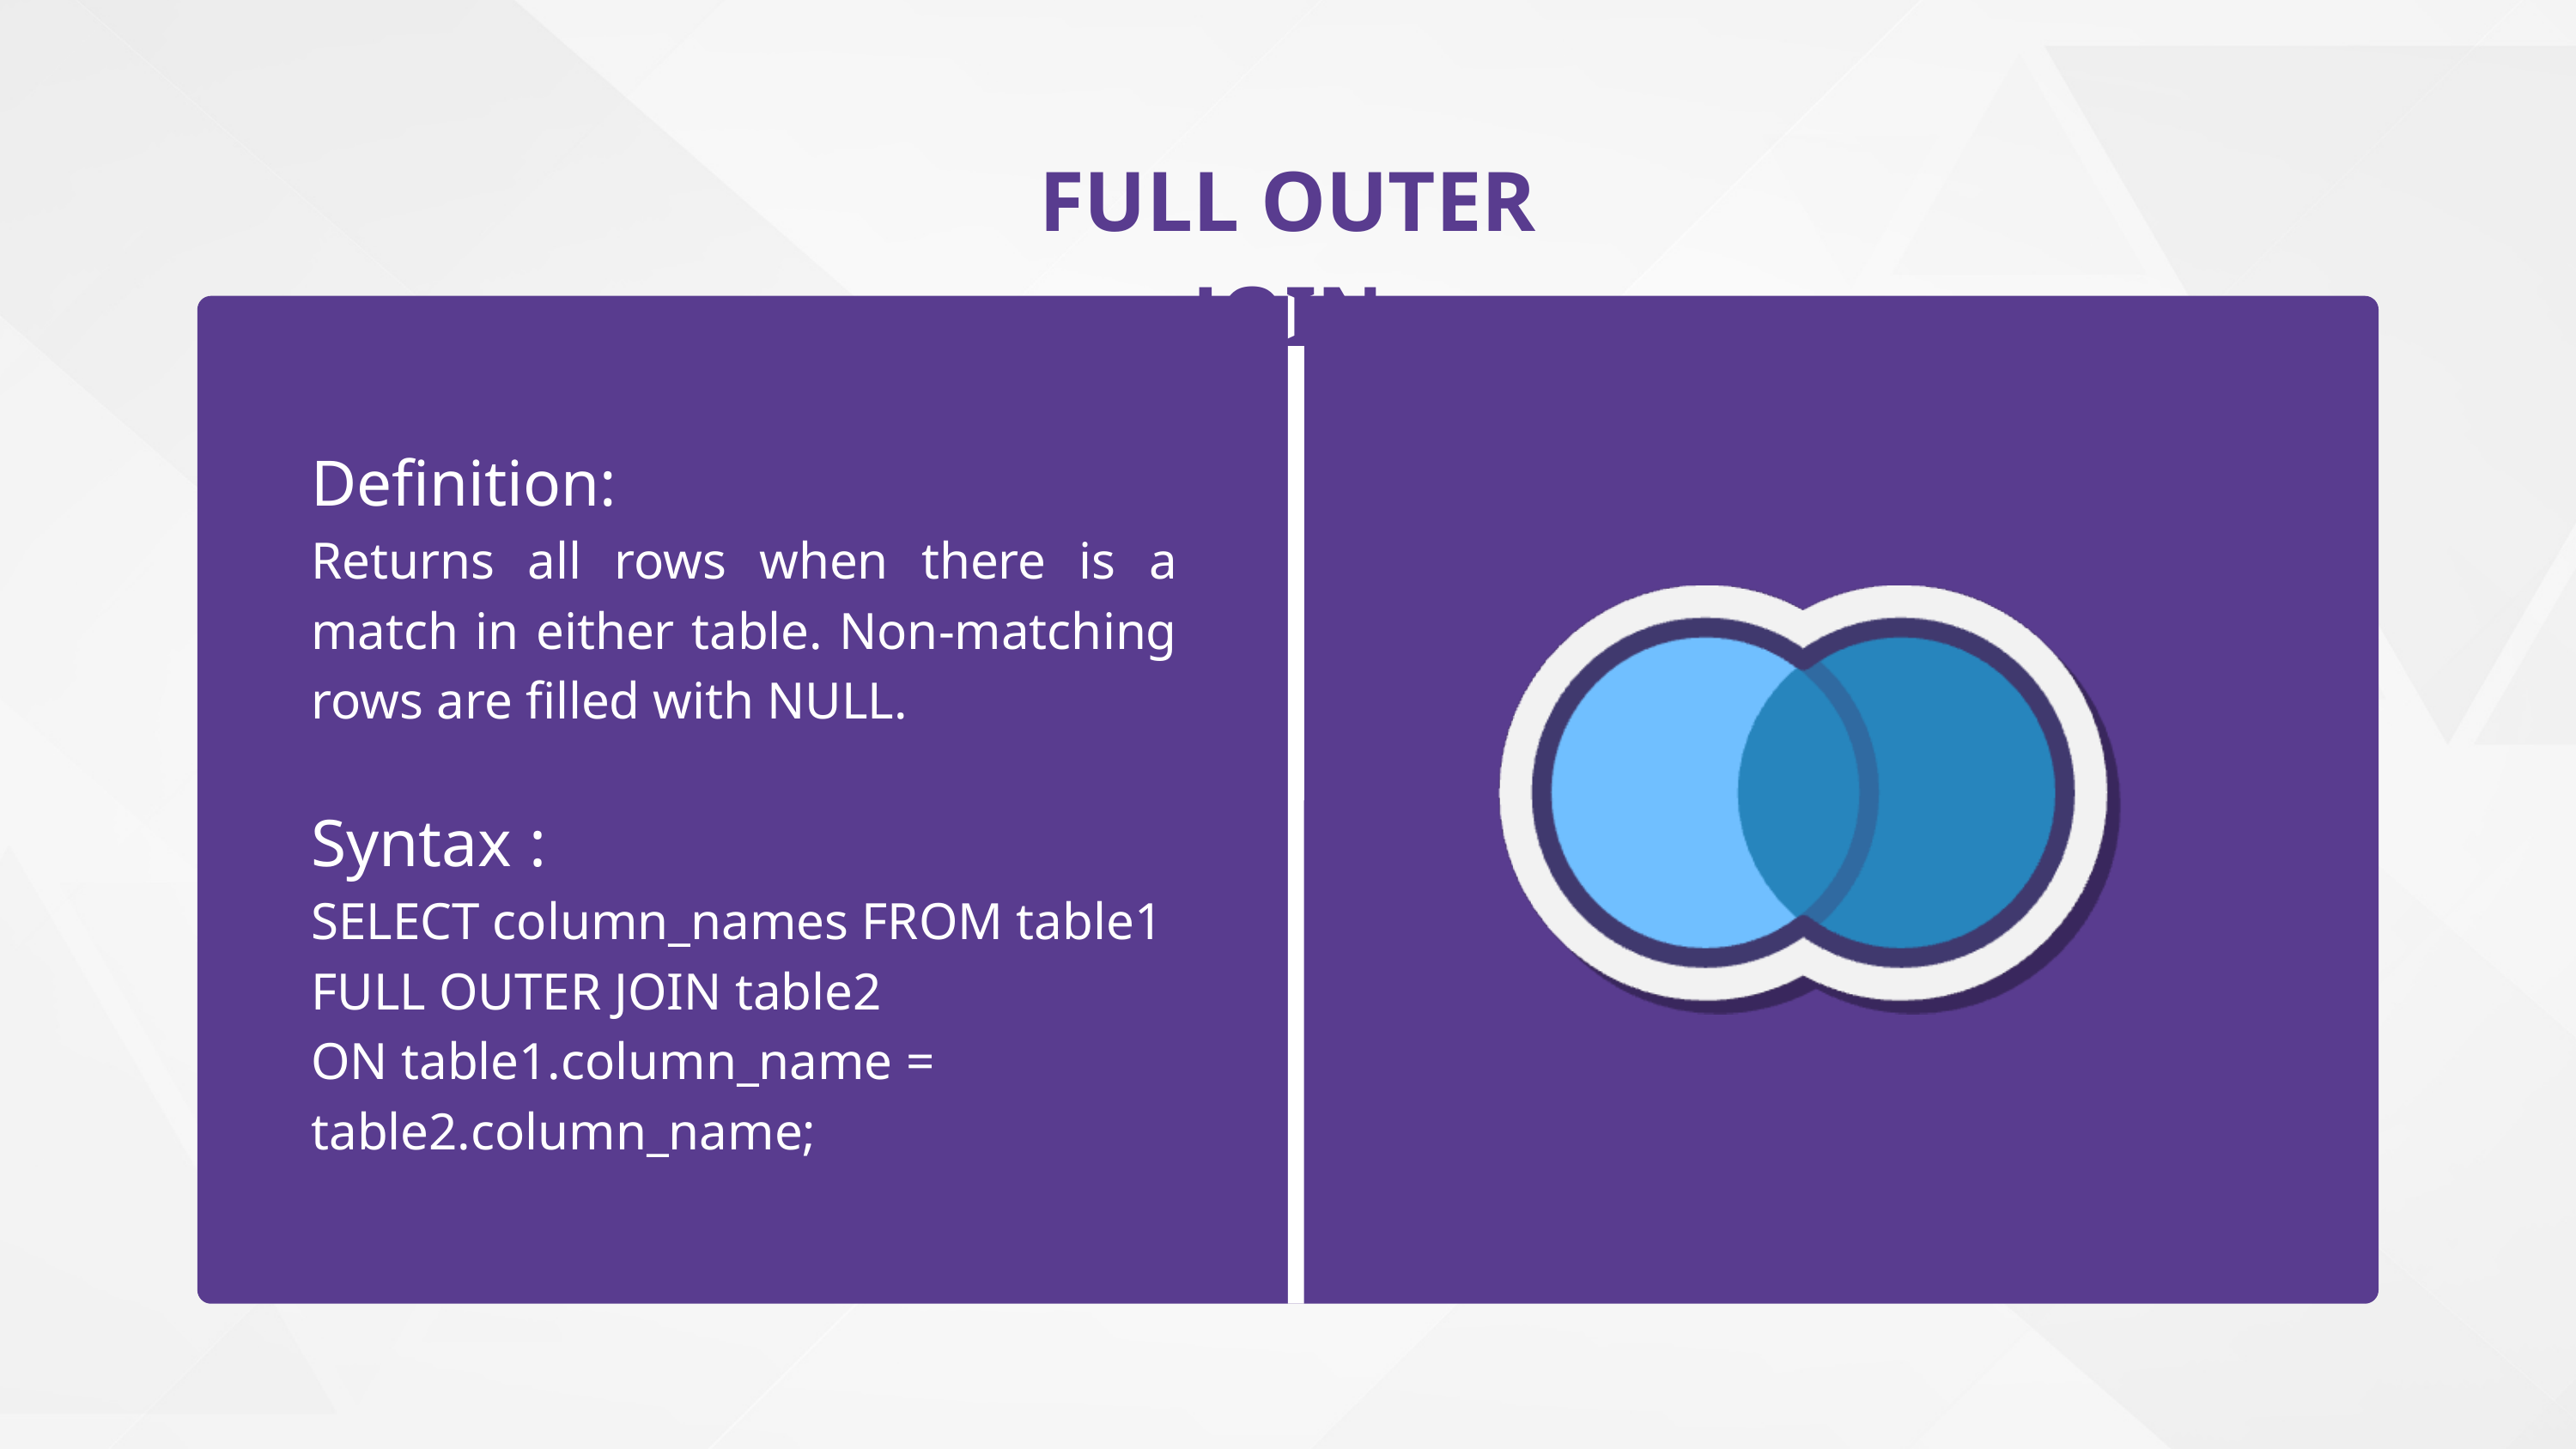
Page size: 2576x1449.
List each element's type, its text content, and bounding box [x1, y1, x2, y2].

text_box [197, 295, 2379, 1304]
text_box FULL OUTER JOIN [969, 132, 1607, 293]
text_box [0, 0, 2576, 1449]
